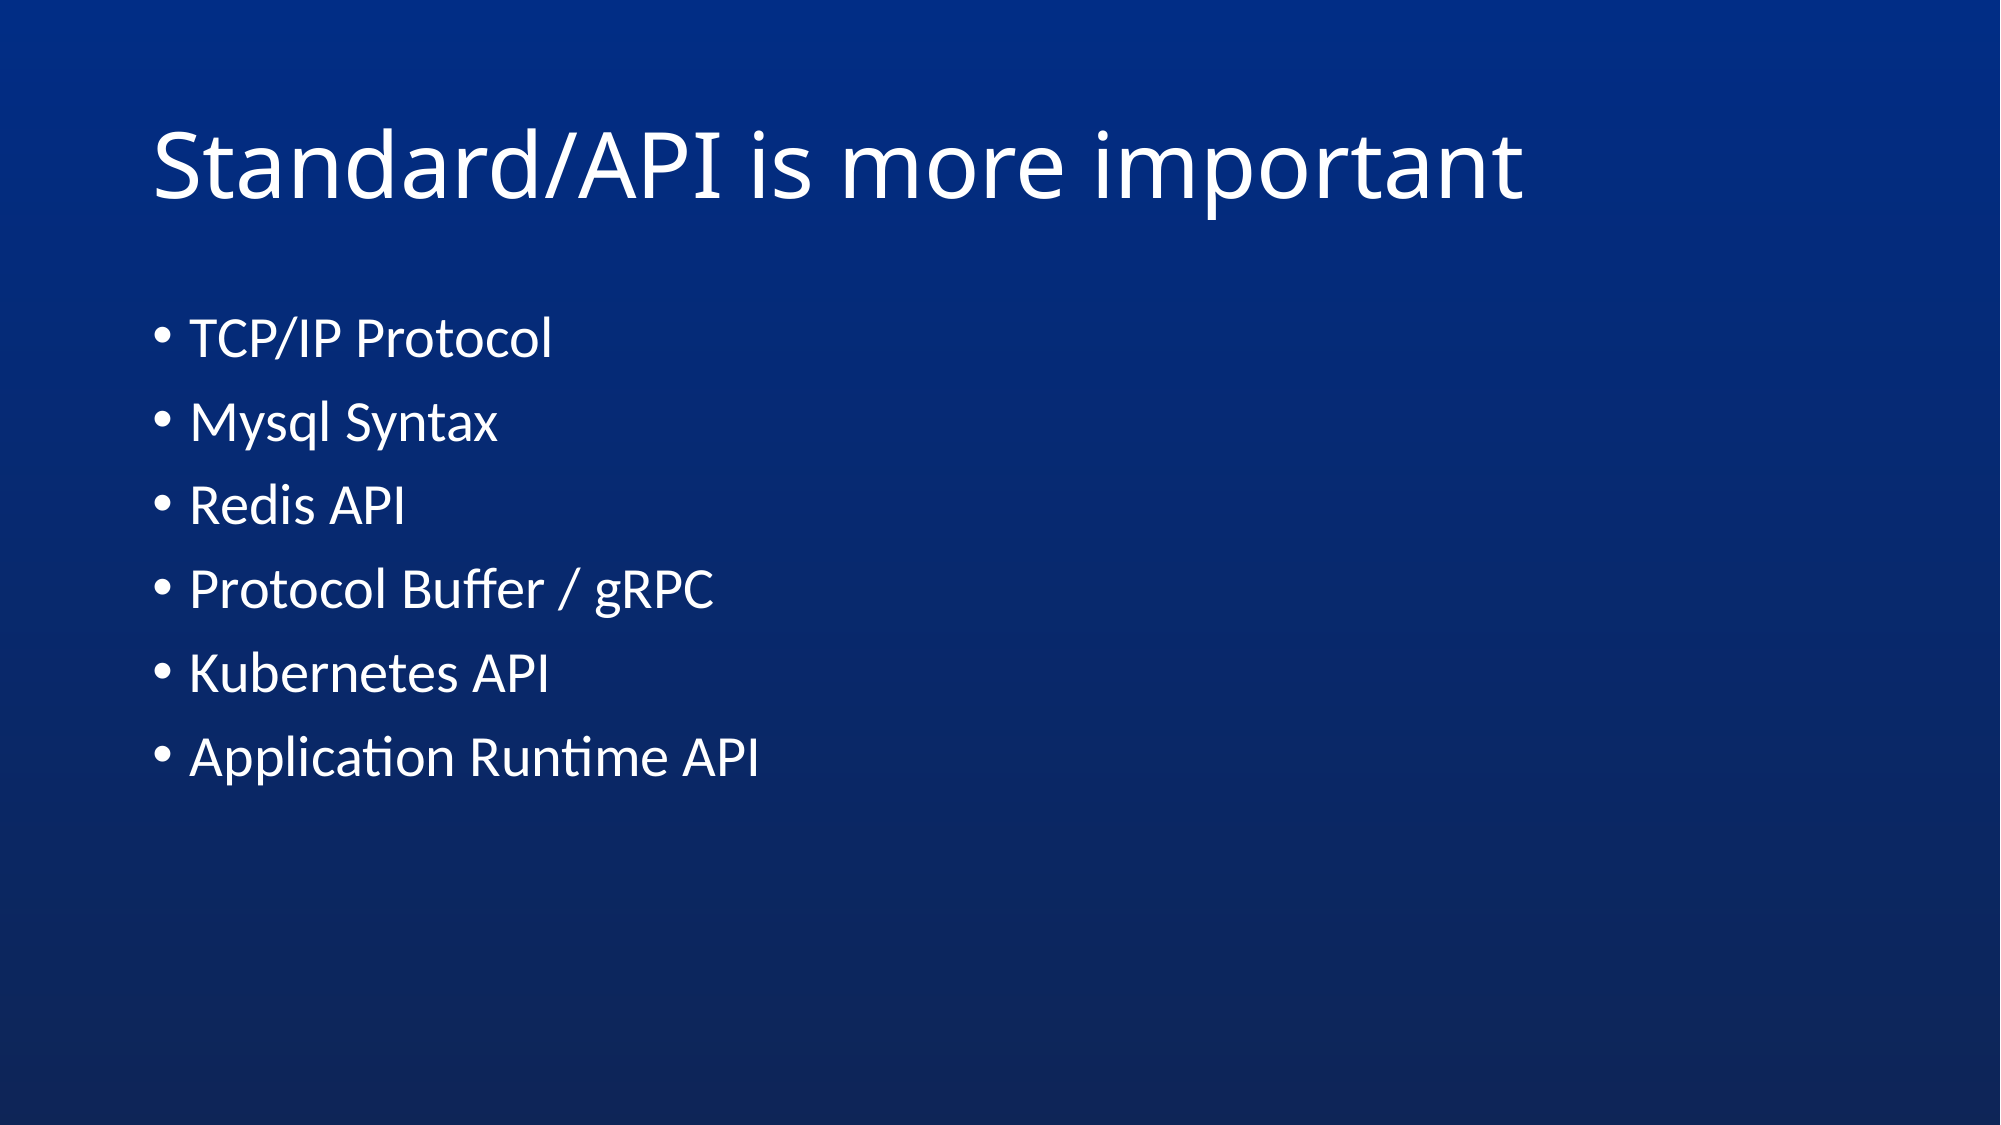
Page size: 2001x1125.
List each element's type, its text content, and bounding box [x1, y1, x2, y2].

list TCP/IP Protocol Mysql Syntax Redis API Protocol Buffer / gRPC Kubernetes API Application Runtime API [137, 299, 1863, 1014]
title Standard/API is more important [137, 59, 1863, 278]
